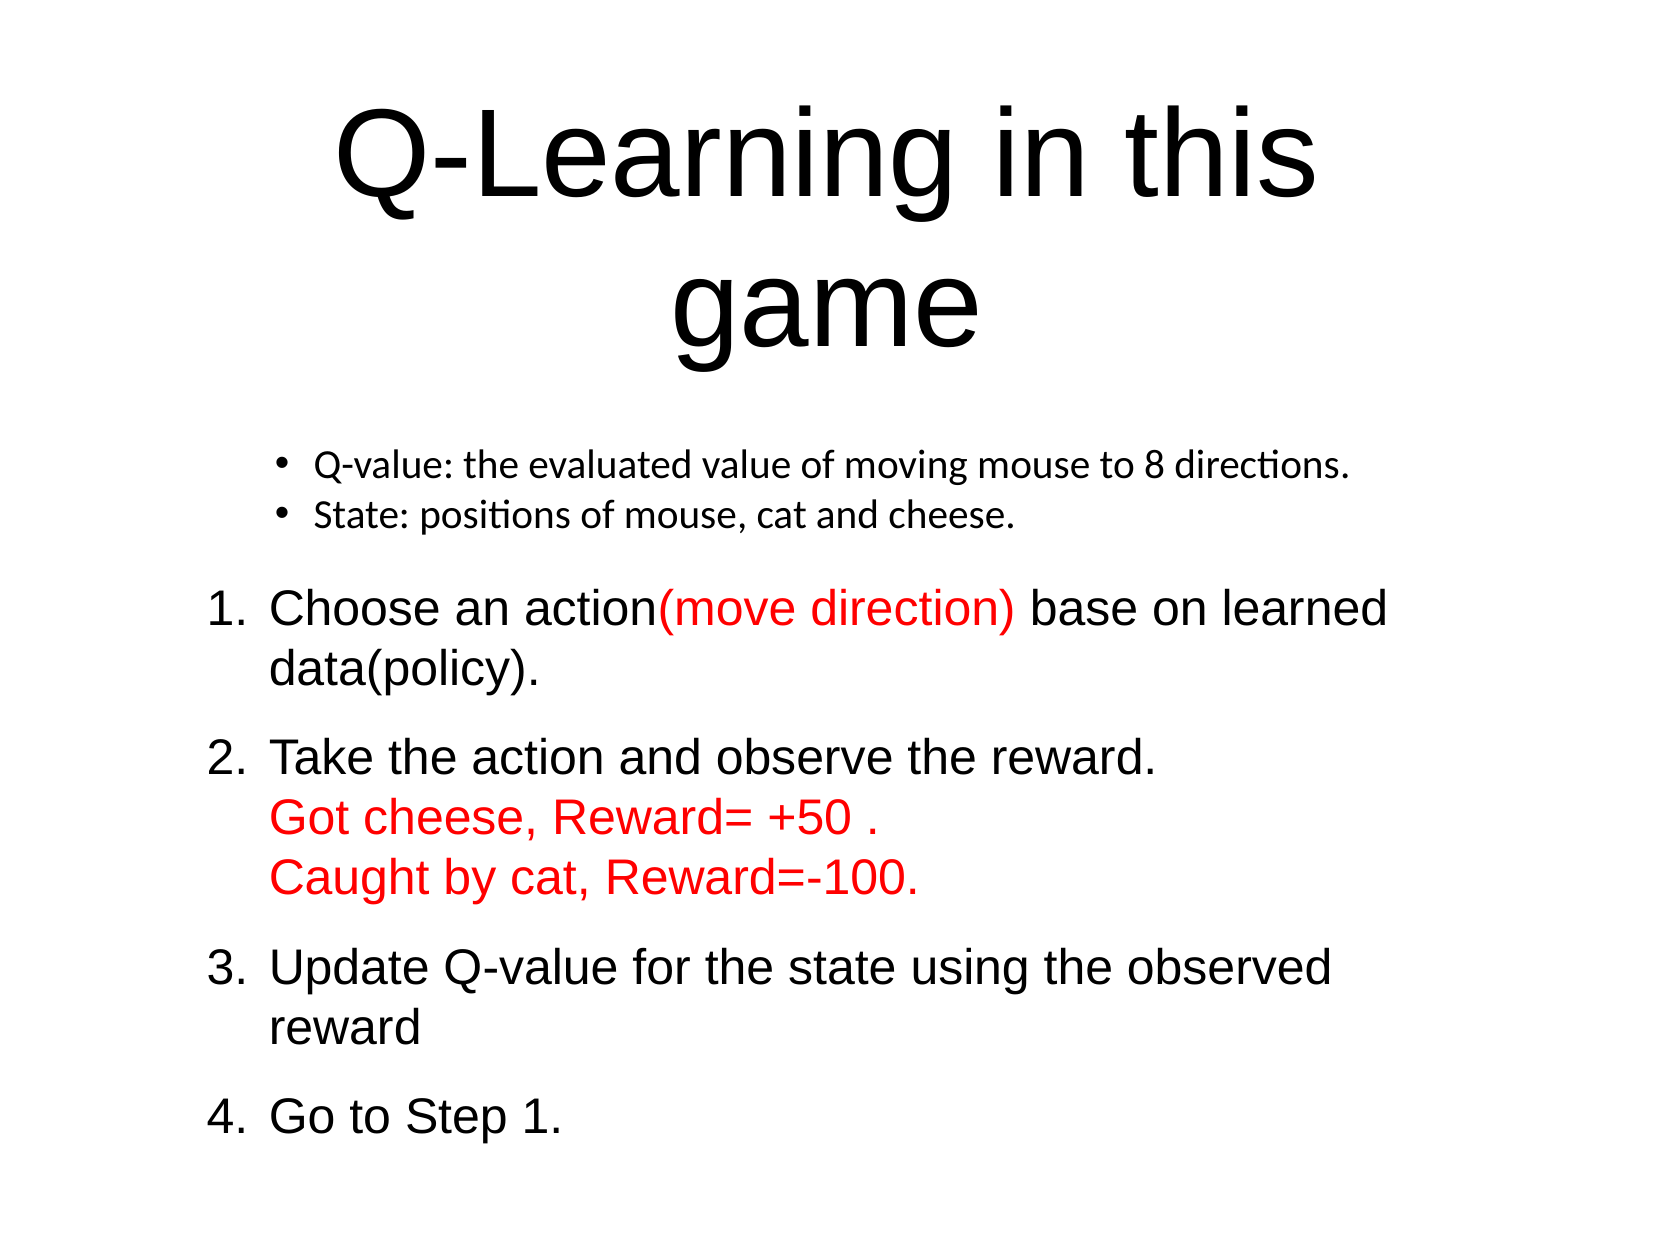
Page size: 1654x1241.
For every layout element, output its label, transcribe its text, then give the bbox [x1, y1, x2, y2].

text_box Q-value: the evaluated value of moving mouse to 8 directions. State: positions of mouse, cat and cheese. [260, 392, 1427, 594]
subtitle Choose an action(move direction) base on learned data(policy). Take the action and observe the reward. Got cheese, Reward= +50 . Caught by cat, Reward=-100. Update Q-value for the state using the observed reward Go to Step 1. [206, 575, 1447, 931]
title Q-Learning in this game [206, 238, 1447, 372]
